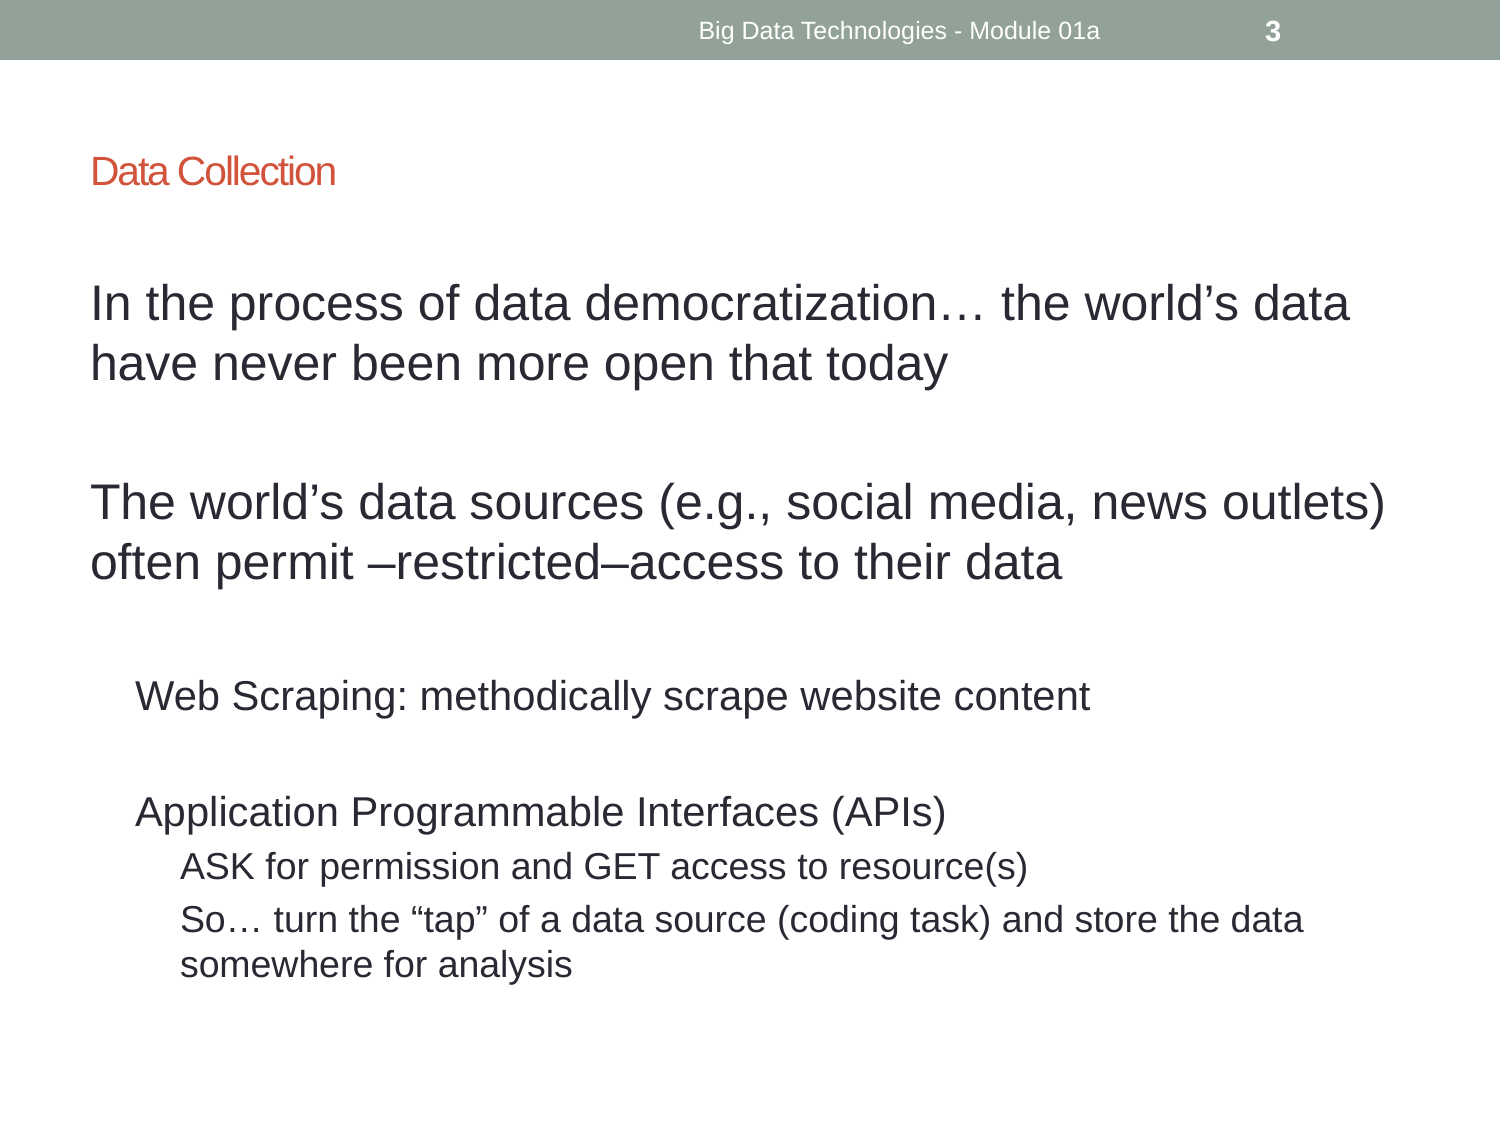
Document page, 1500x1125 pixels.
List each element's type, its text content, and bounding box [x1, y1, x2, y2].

title Data Collection [75, 87, 1425, 250]
slide_number 3 [1250, 3, 1425, 57]
list In the process of data democratization… the world’s data have never been more open that today The world’s data sources (e.g., social media, news outlets) often permit –restricted–access to their data Web Scraping: methodically scrape website content Application Programmable Interfaces (APIs) ASK for permission and GET access to resource(s) So… turn the “tap” of a data source (coding task) and store the data somewhere for analysis [75, 262, 1425, 1063]
footer Big Data Technologies - Module 01a [562, 3, 1238, 57]
